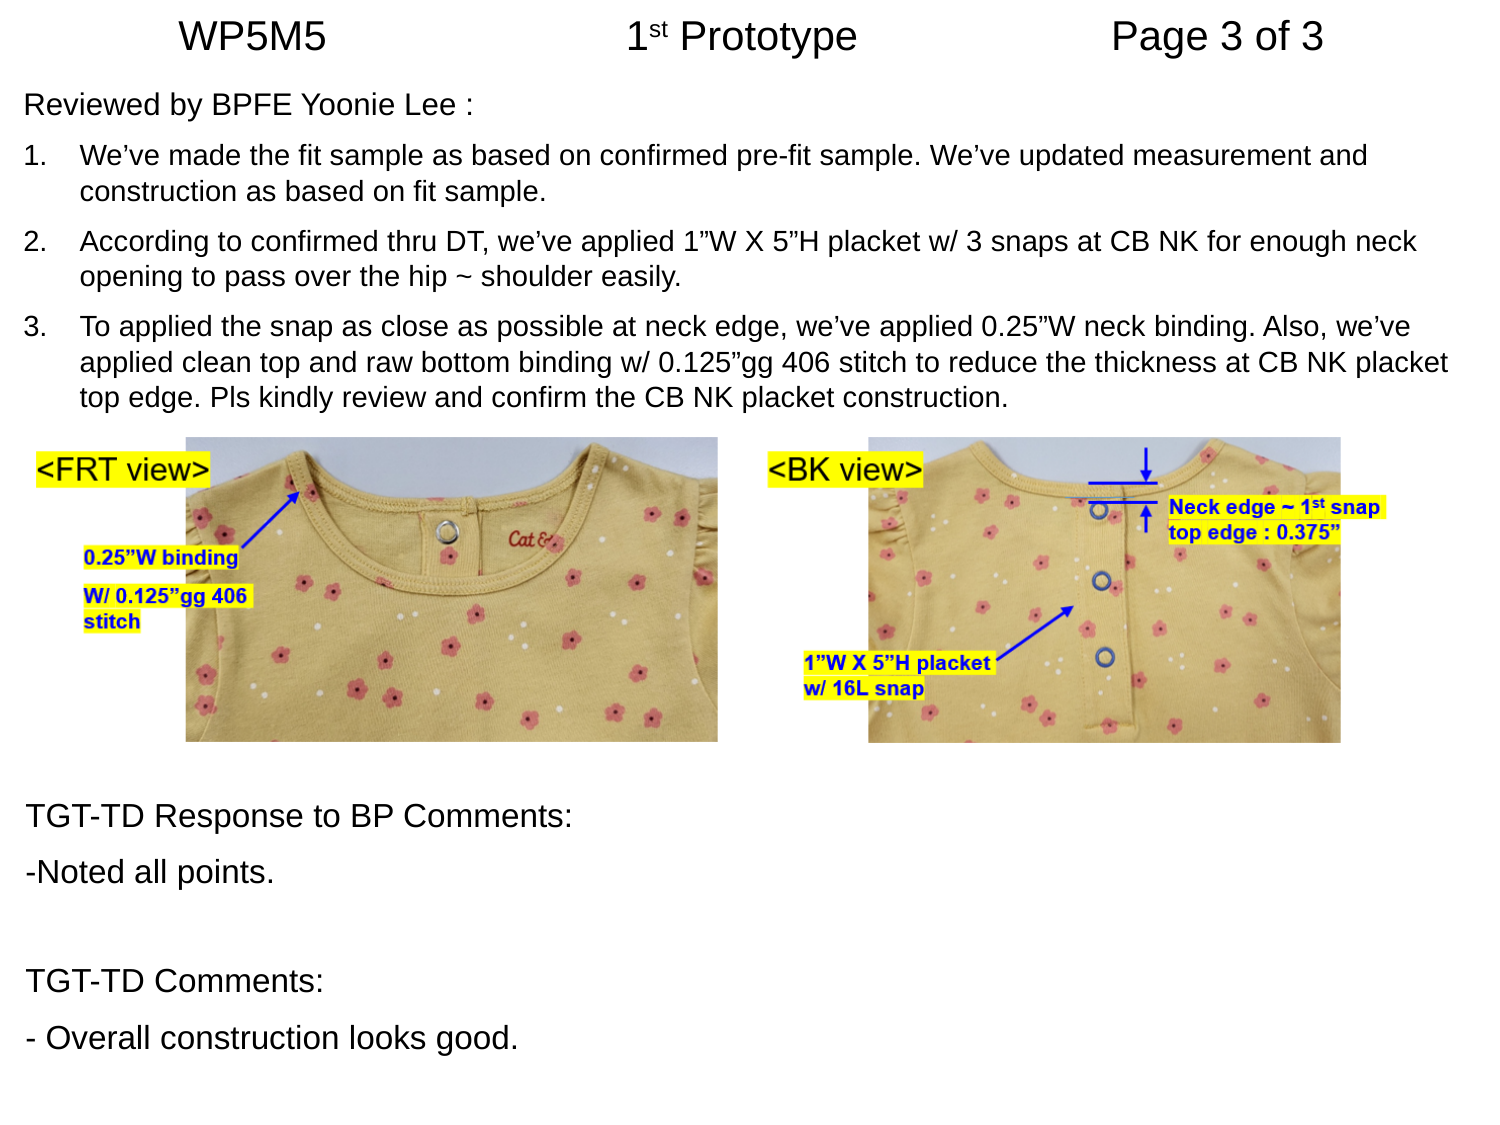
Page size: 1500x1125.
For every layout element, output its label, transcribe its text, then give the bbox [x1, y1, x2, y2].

text_box TGT-TD Response to BP Comments: -Noted all points. [10, 786, 1457, 898]
text_box WP5M5 1st Prototype Page 3 of 3 [1, 1, 1500, 67]
picture [32, 430, 1457, 750]
text_box Reviewed by BPFE Yoonie Lee : We’ve made the fit sample as based on confirmed pre-fit sample. We’ve updated measurement and construction as based on fit sample. According to confirmed thru DT, we’ve applied 1”W X 5”H placket w/ 3 snaps at CB NK for enough neck opening to pass over the hip ~ shoulder easily. To applied the snap as close as possible at neck edge, we’ve applied 0.25”W neck binding. Also, we’ve applied clean top and raw bottom binding w/ 0.125”gg 406 stitch to reduce the thickness at CB NK placket top edge. Pls kindly review and confirm the CB NK placket construction. [8, 78, 1486, 421]
text_box TGT-TD Comments: - Overall construction looks good. [10, 952, 1457, 1064]
